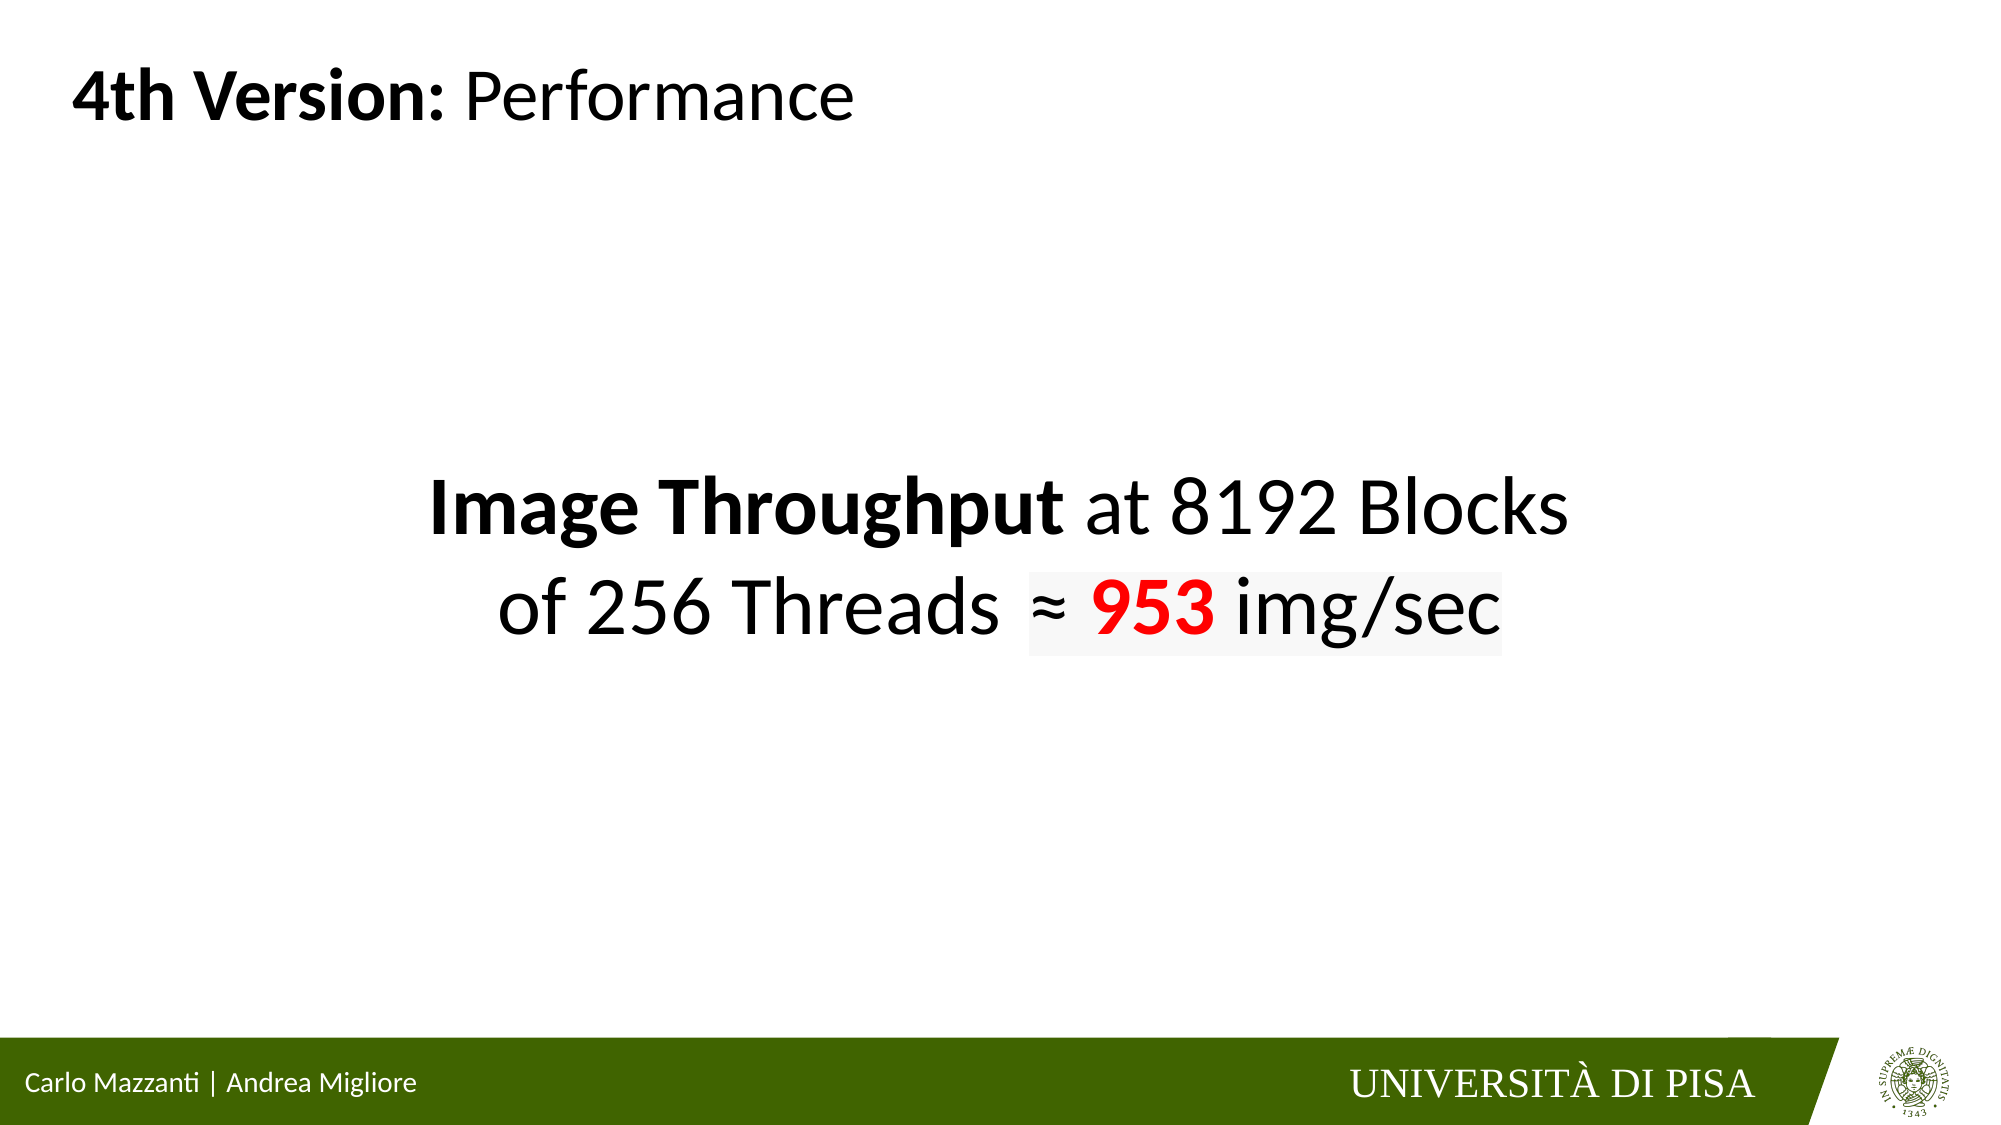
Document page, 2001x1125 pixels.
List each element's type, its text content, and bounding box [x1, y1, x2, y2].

text_box Università di Pisa [0, 1037, 1772, 1125]
text_box 4th Version: Performance [57, 37, 872, 143]
text_box [1727, 1036, 1841, 1125]
text_box Carlo Mazzanti | Andrea Migliore [10, 1056, 1309, 1106]
text_box Image Throughput at 8192 Blocks of 256 Threads ≈ 953 img/sec [414, 443, 1586, 659]
picture [1879, 1047, 1949, 1117]
